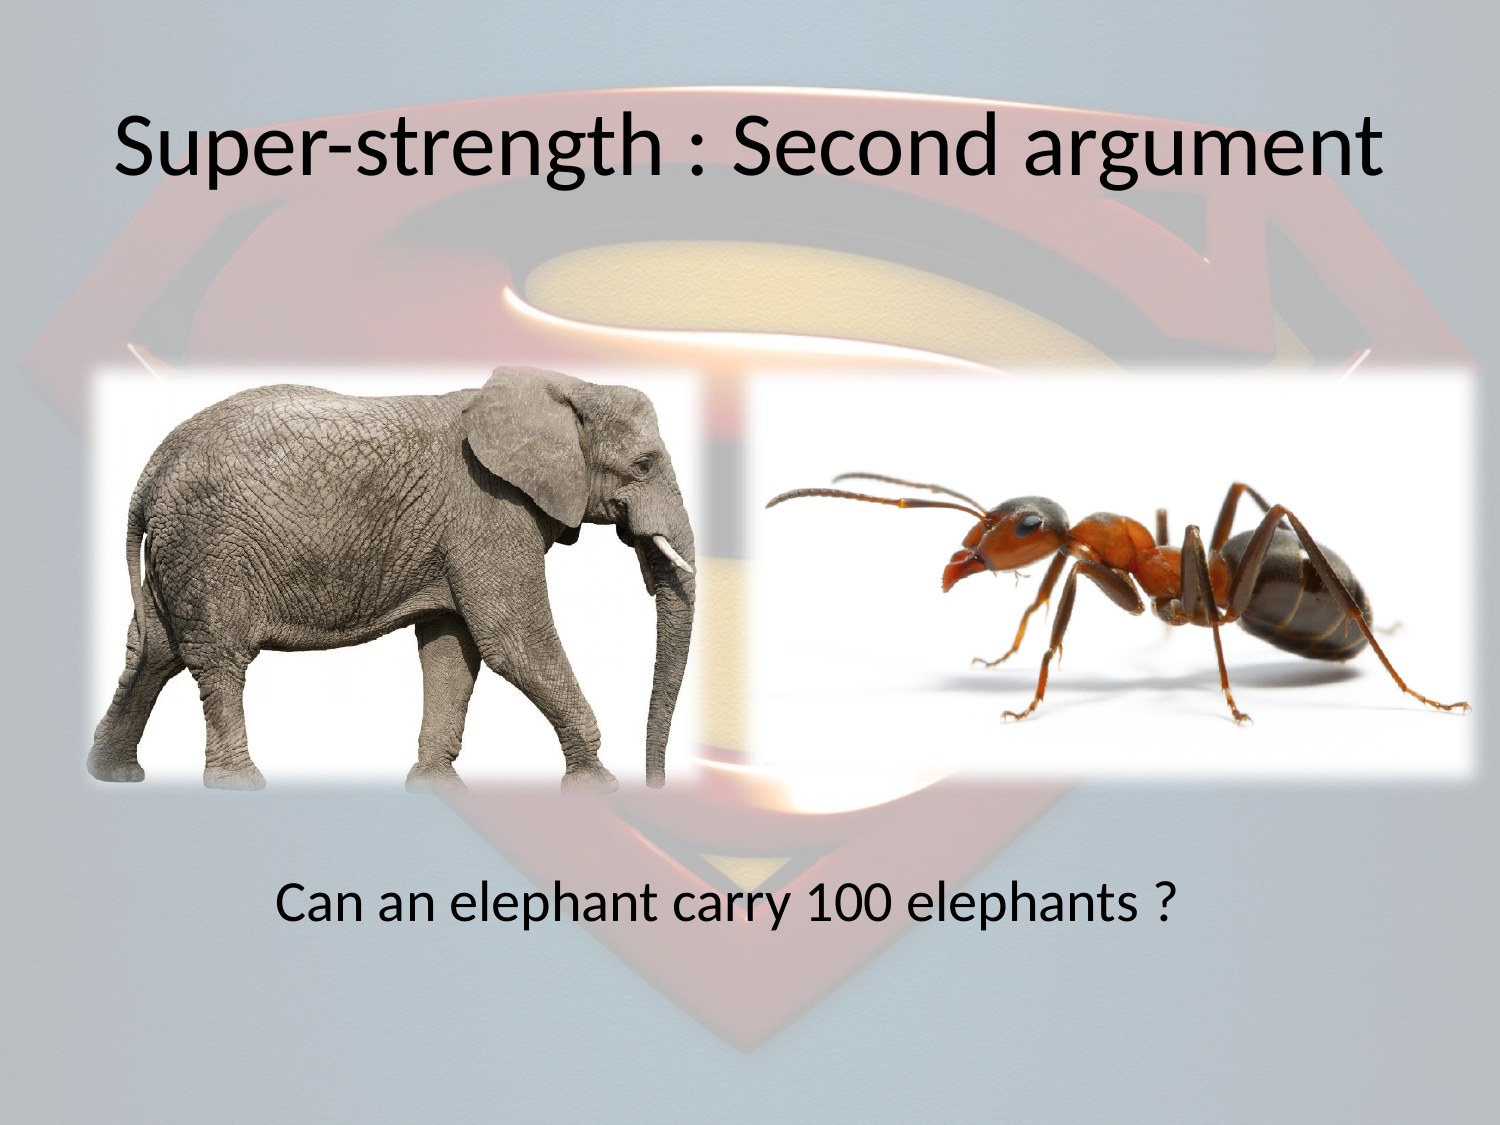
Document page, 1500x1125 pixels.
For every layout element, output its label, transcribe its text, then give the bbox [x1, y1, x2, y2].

picture [727, 351, 1492, 797]
picture [74, 351, 719, 799]
text_box Can an elephant carry 100 elephants ? [242, 856, 1212, 941]
title Super-strength : Second argument [75, 45, 1425, 233]
